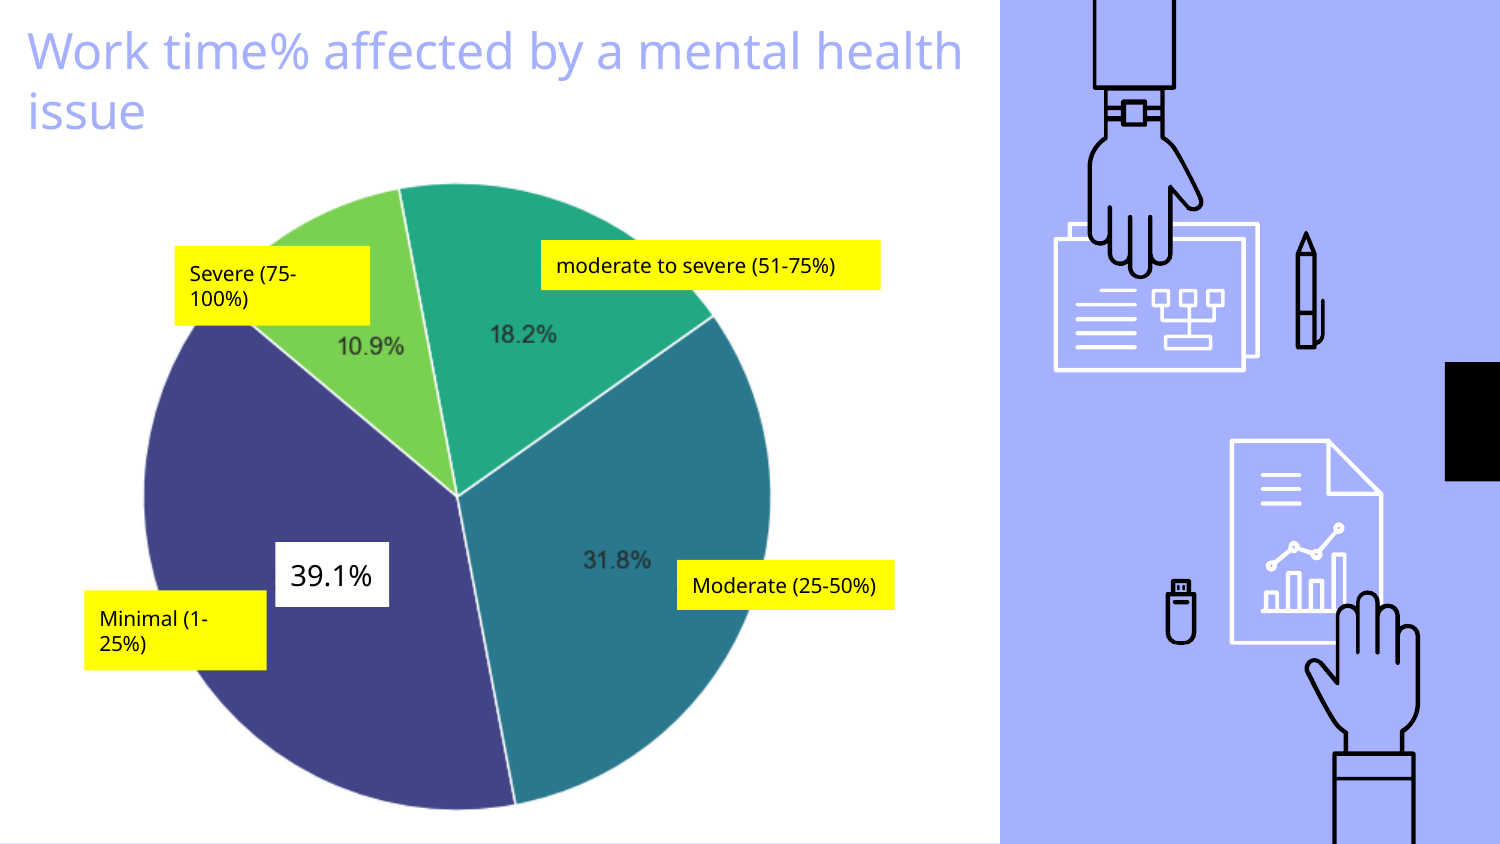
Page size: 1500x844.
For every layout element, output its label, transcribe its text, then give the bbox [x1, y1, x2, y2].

text_box Moderate (25-50%) [789, 559, 895, 610]
text_box moderate to severe (51-75%) [789, 240, 881, 291]
text_box Minimal (1-25%) [84, 590, 128, 671]
title Work time% affected by a mental health issue [11, 13, 981, 155]
picture [133, 153, 785, 835]
